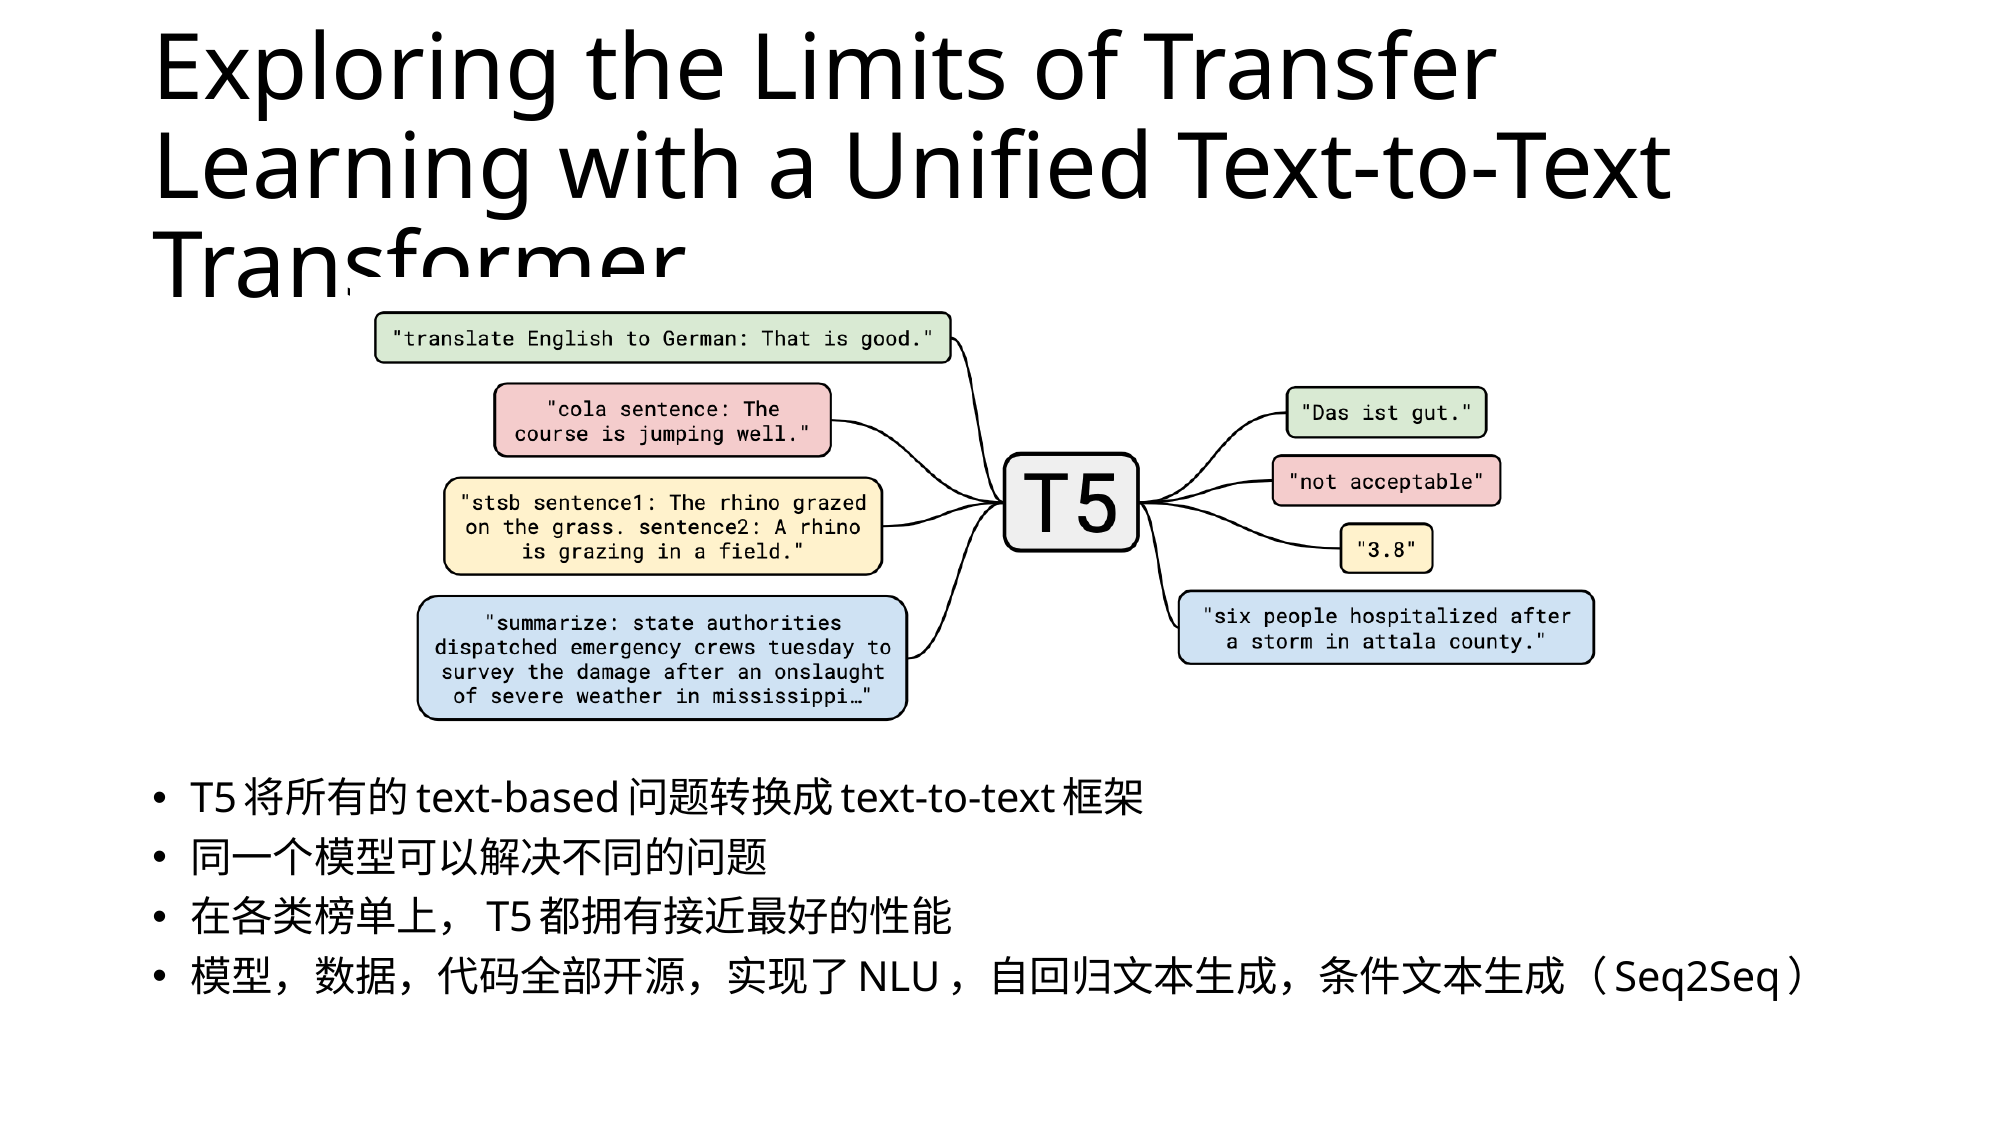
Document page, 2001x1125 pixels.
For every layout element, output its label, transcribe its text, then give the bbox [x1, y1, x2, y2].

picture [349, 277, 1638, 733]
list T5将所有的text-based问题转换成text-to-text框架 同一个模型可以解决不同的问题 在各类榜单上，T5都拥有接近最好的性能 模型，数据，代码全部开源，实现了NLU，自回归文本生成，条件文本生成（Seq2Seq） [137, 769, 1850, 1014]
title Exploring the Limits of Transfer Learning with a Unified Text-to-Text Transformer [137, 59, 1863, 278]
